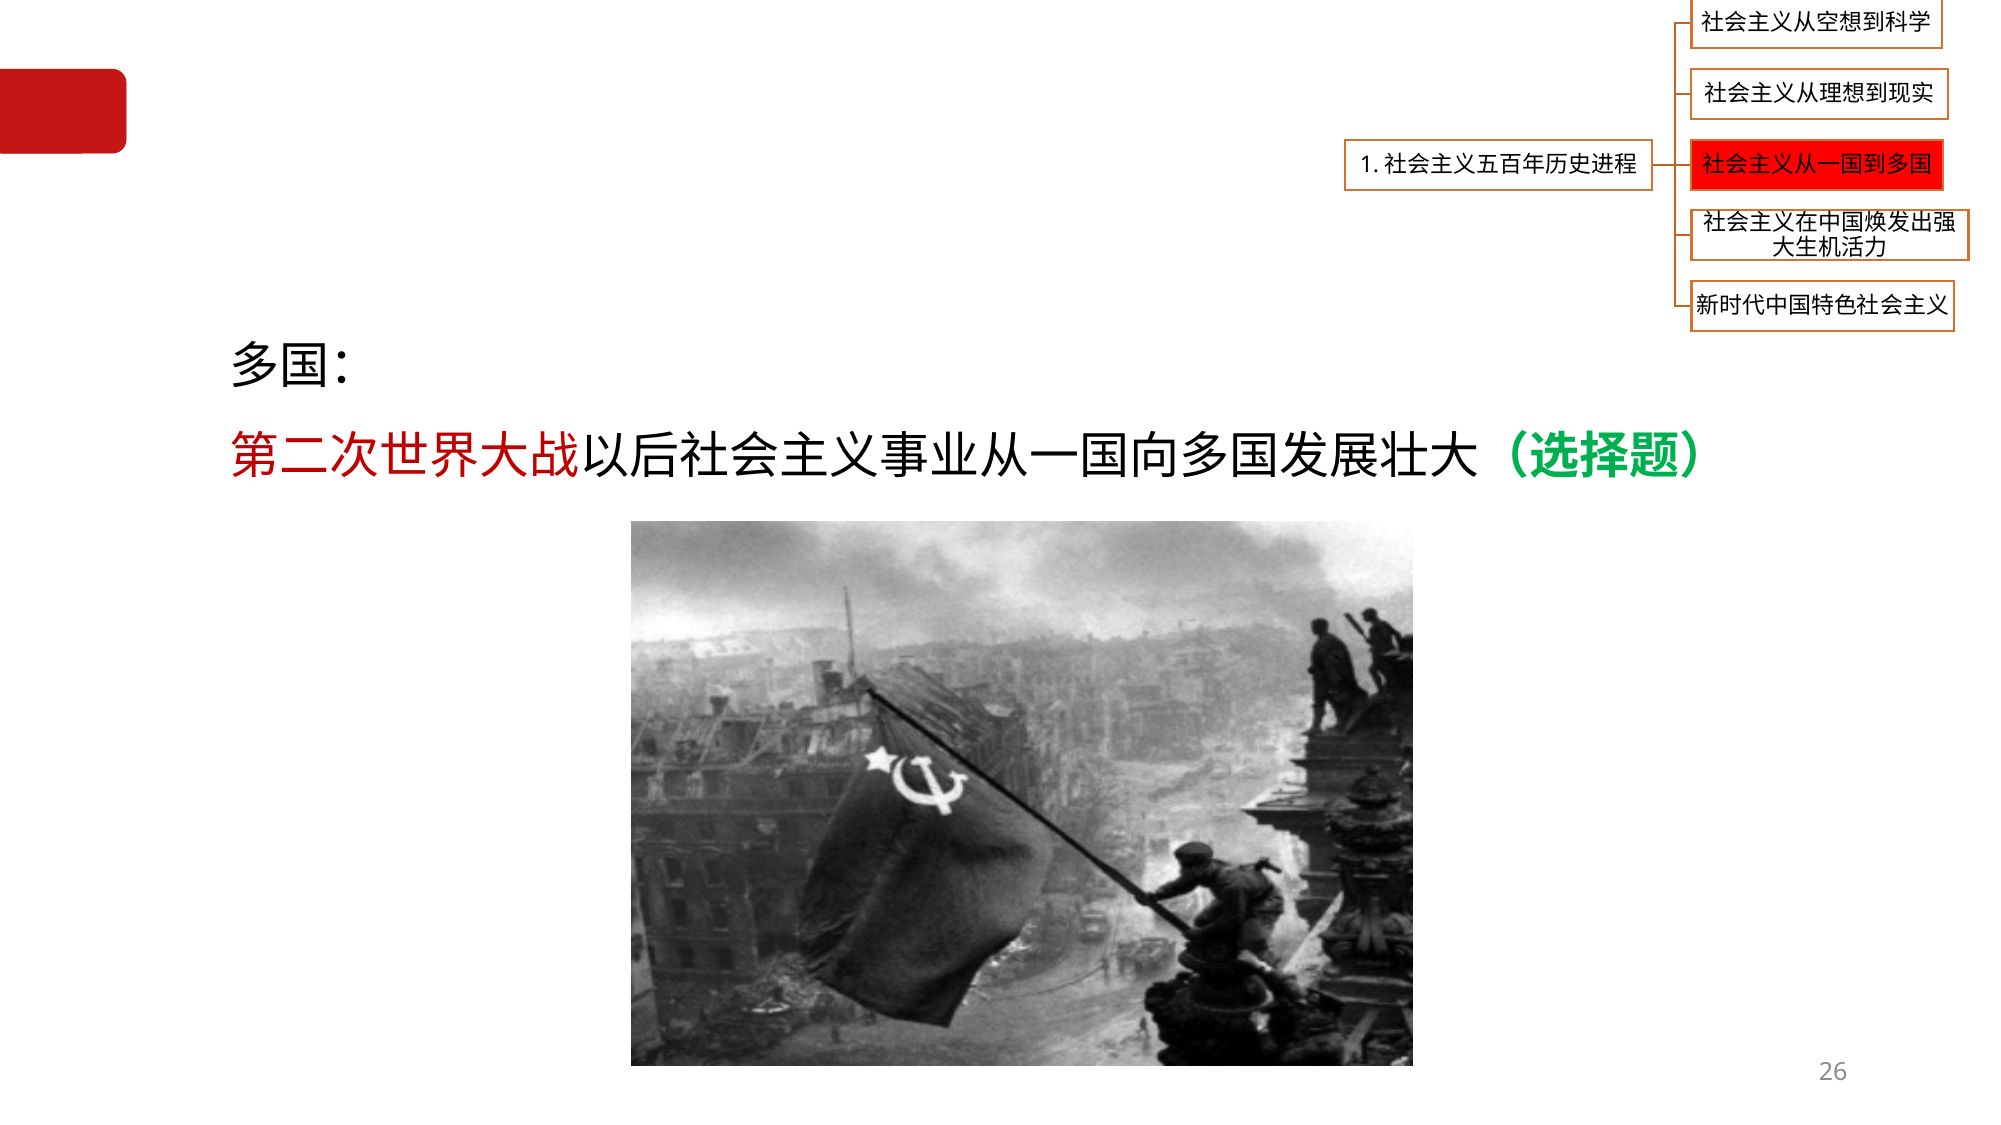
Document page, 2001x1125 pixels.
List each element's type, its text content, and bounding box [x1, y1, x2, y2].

slide_number 26 [1412, 1042, 1863, 1103]
text_box 多国： 第二次世界大战以后社会主义事业从一国向多国发展壮大（选择题） [215, 296, 1777, 492]
picture [631, 521, 1413, 1066]
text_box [1298, 0, 2000, 332]
